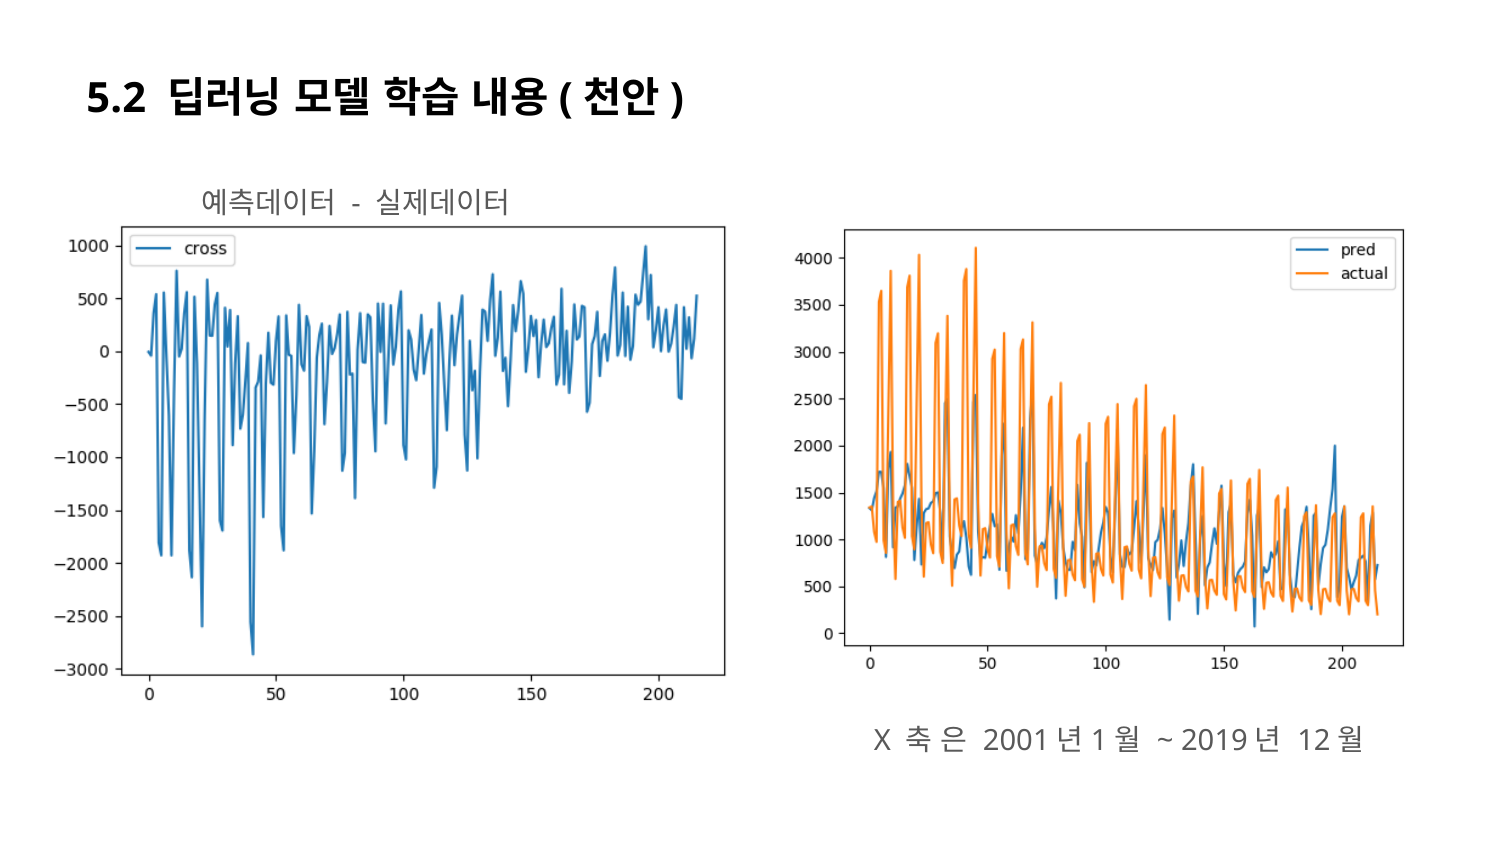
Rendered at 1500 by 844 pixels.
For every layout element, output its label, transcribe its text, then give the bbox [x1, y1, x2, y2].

title 5.2 딥러닝 모델 학습 내용(천안) [71, 56, 1475, 132]
picture [24, 155, 1475, 739]
list X 축 은 2001년1월 ~ 2019년 12월 [858, 713, 1435, 763]
